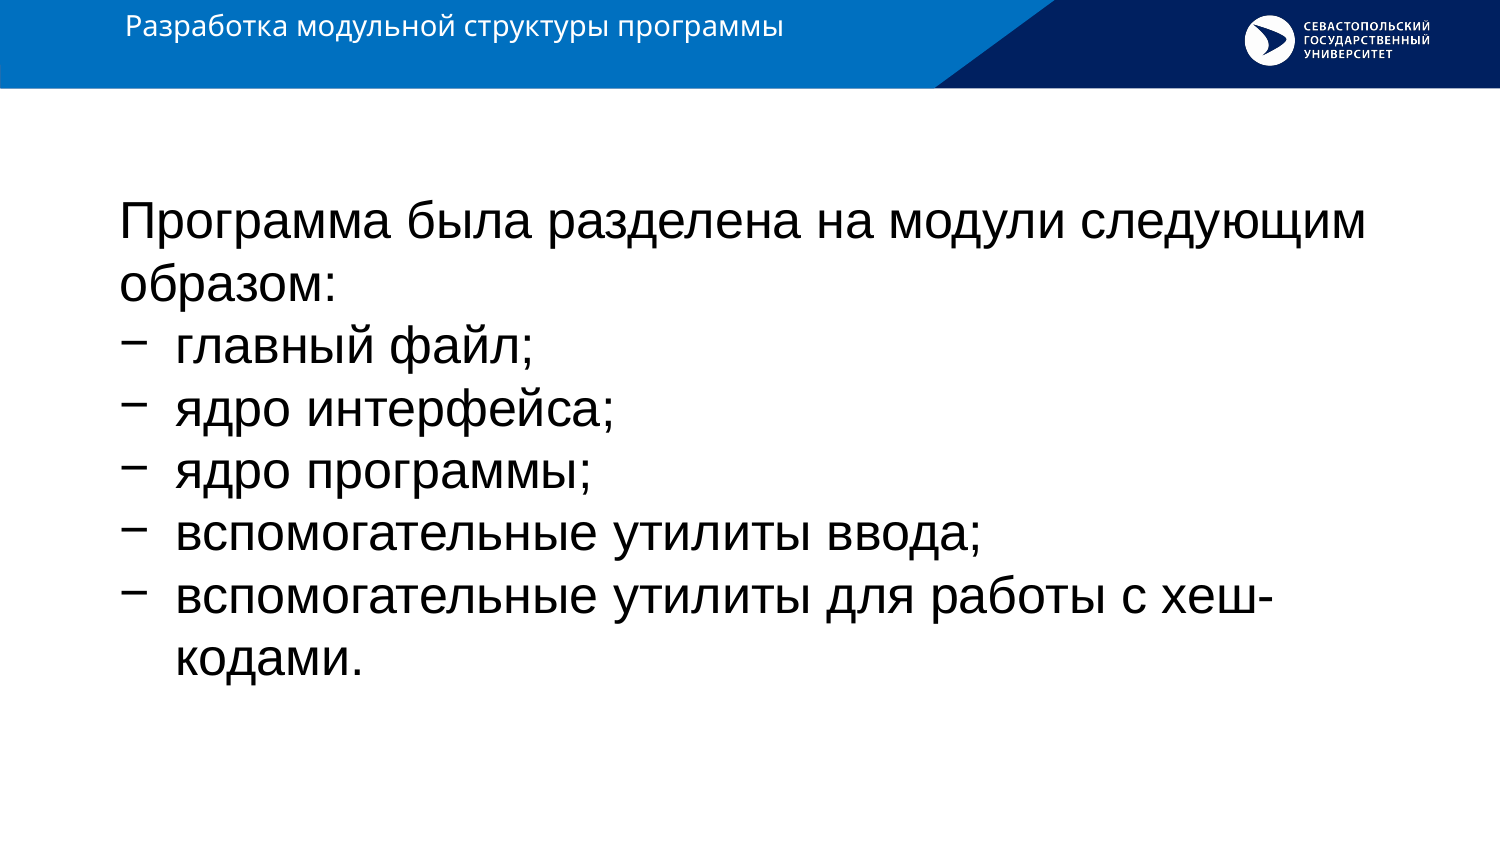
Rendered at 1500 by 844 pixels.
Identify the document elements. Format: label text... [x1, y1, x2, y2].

text_box Программа была разделена на модули следующим образом: главный файл; ядро интерфейса; ядро программы; вспомогательные утилиты ввода; вспомогательные утилиты для работы с хеш-кодами. [119, 184, 1382, 687]
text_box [0, 0, 1500, 89]
